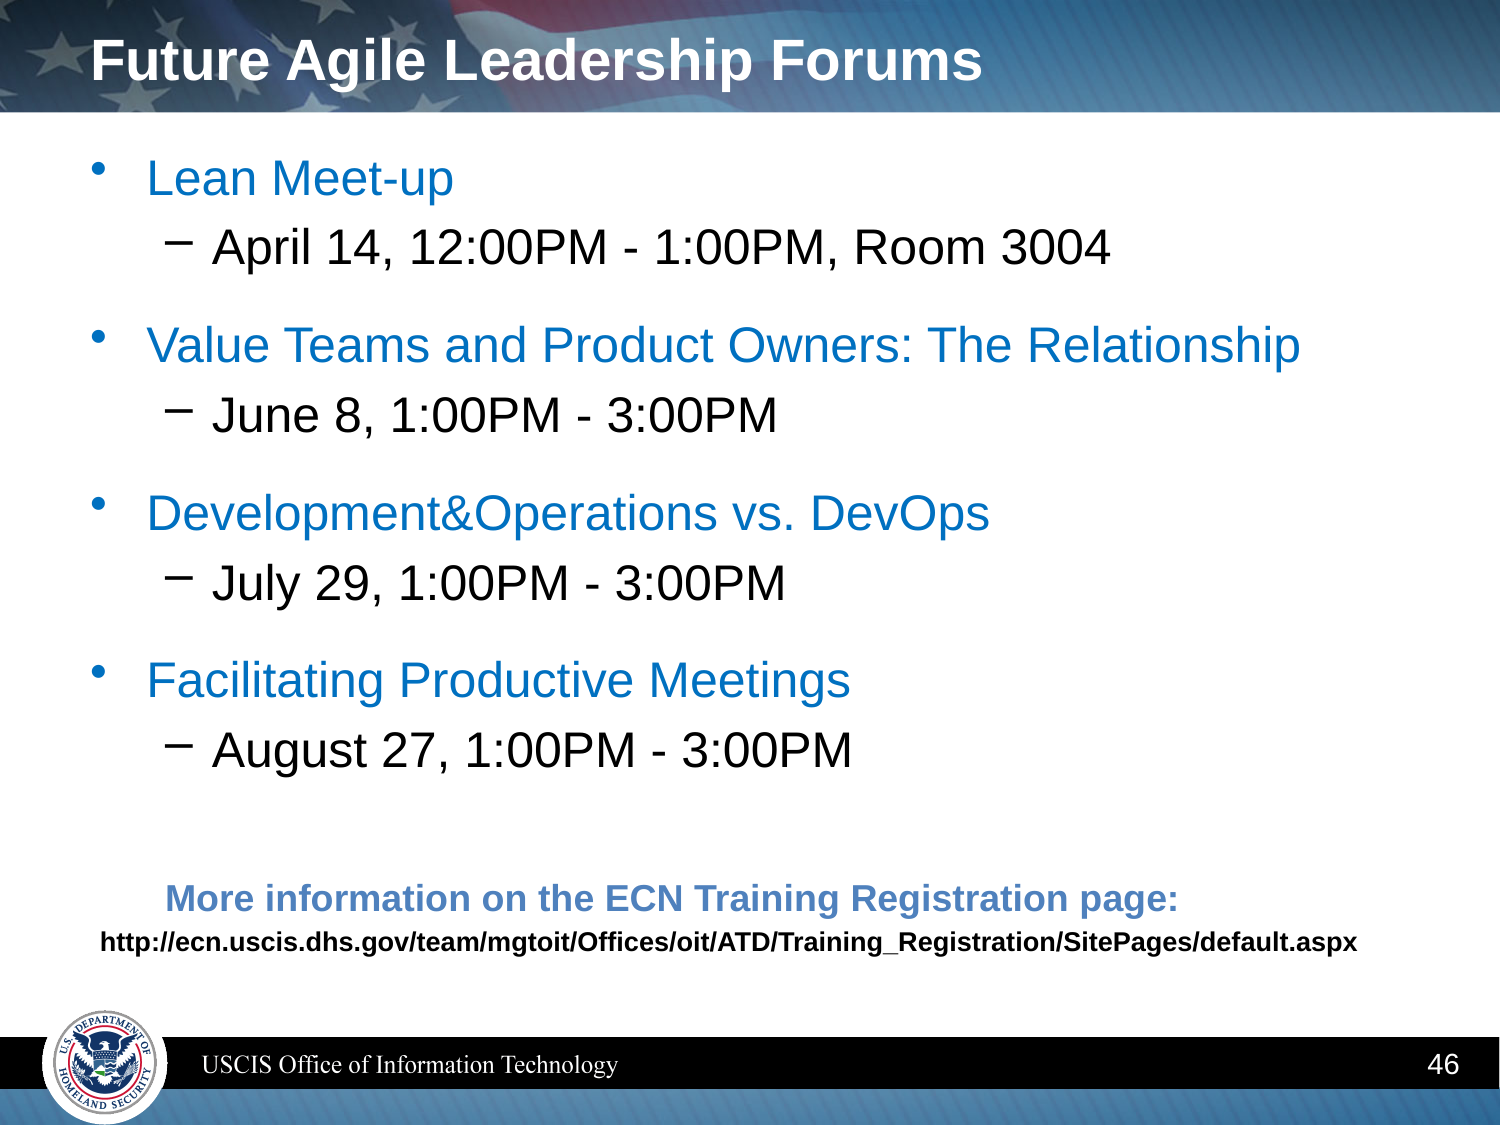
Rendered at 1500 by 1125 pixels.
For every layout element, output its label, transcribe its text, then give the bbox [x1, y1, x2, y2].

title Future Agile Leadership Forums [75, 0, 1425, 101]
list Lean Meet-up April 14, 12:00PM - 1:00PM, Room 3004 Value Teams and Product Owners: The Relationship June 8, 1:00PM - 3:00PM Development&Operations vs. DevOps July 29, 1:00PM - 3:00PM Facilitating Productive Meetings August 27, 1:00PM - 3:00PM More information on the ECN Training Registration page: http://ecn.uscis.dhs.gov/team/mgtoit/Offices/oit/ATD/Training_Registration/SitePages/default.aspx [75, 137, 1425, 938]
slide_number 46 [1227, 1037, 1475, 1090]
picture [0, 0, 1500, 112]
picture [0, 1000, 1500, 1125]
